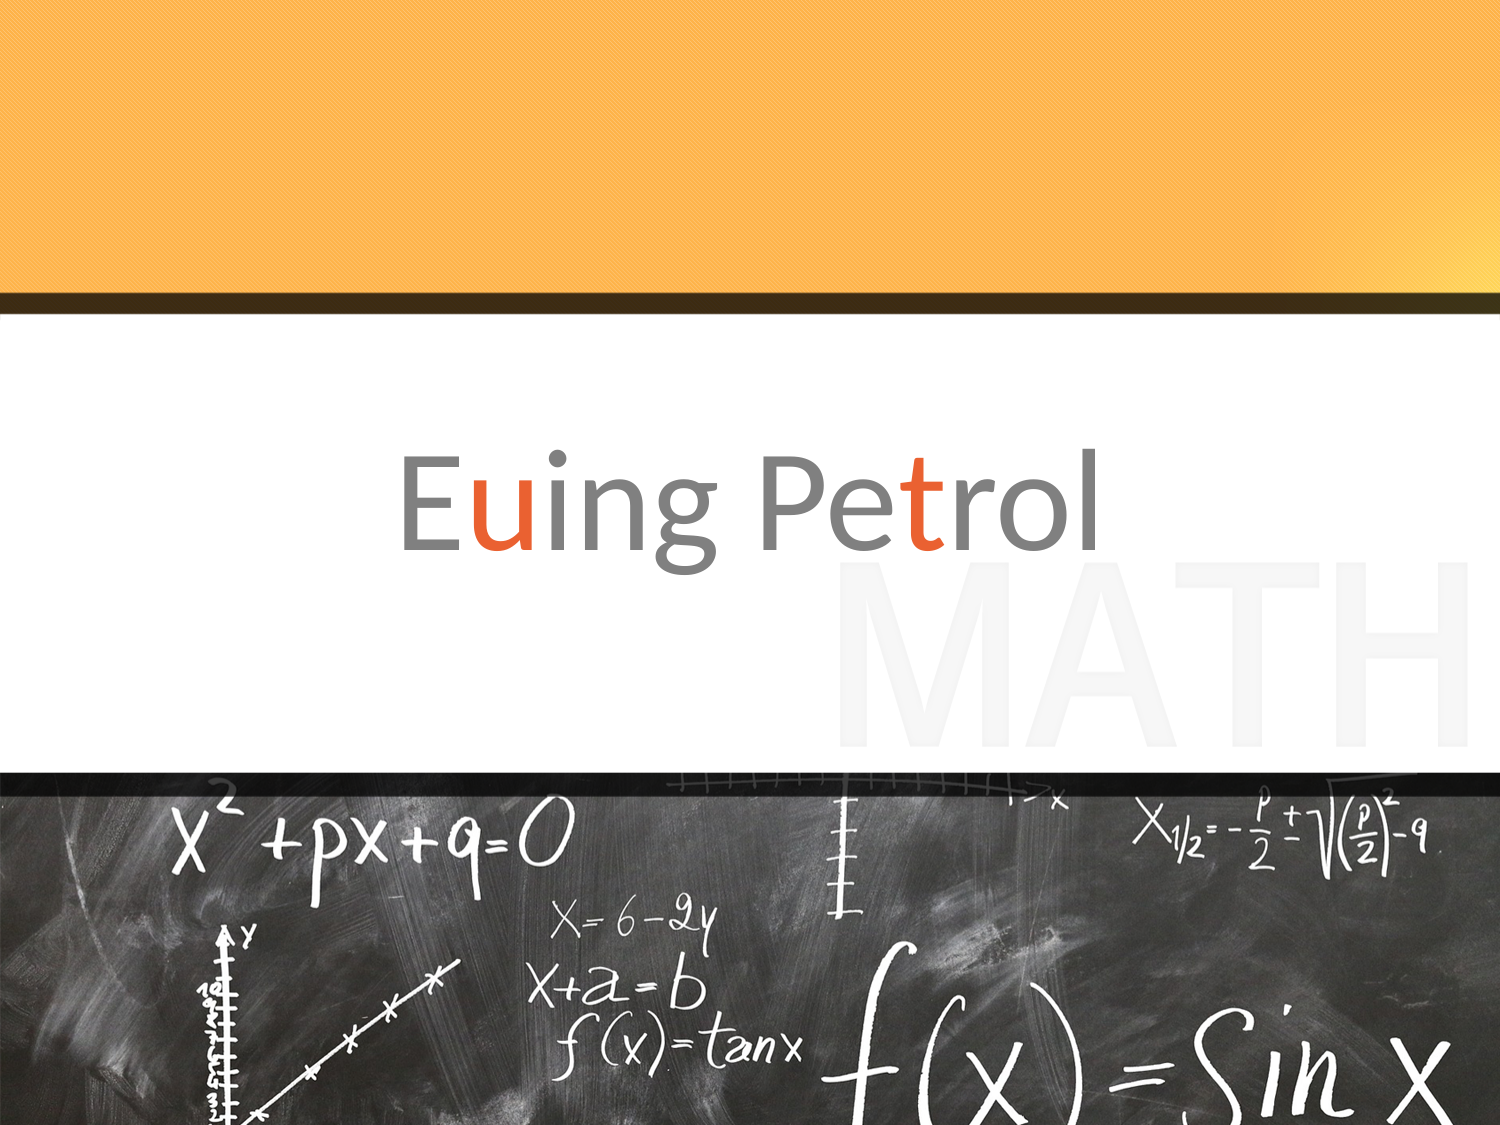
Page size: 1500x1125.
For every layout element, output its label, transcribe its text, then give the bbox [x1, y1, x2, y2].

picture [0, 0, 1500, 1125]
title Euing Petrol [28, 396, 1472, 619]
